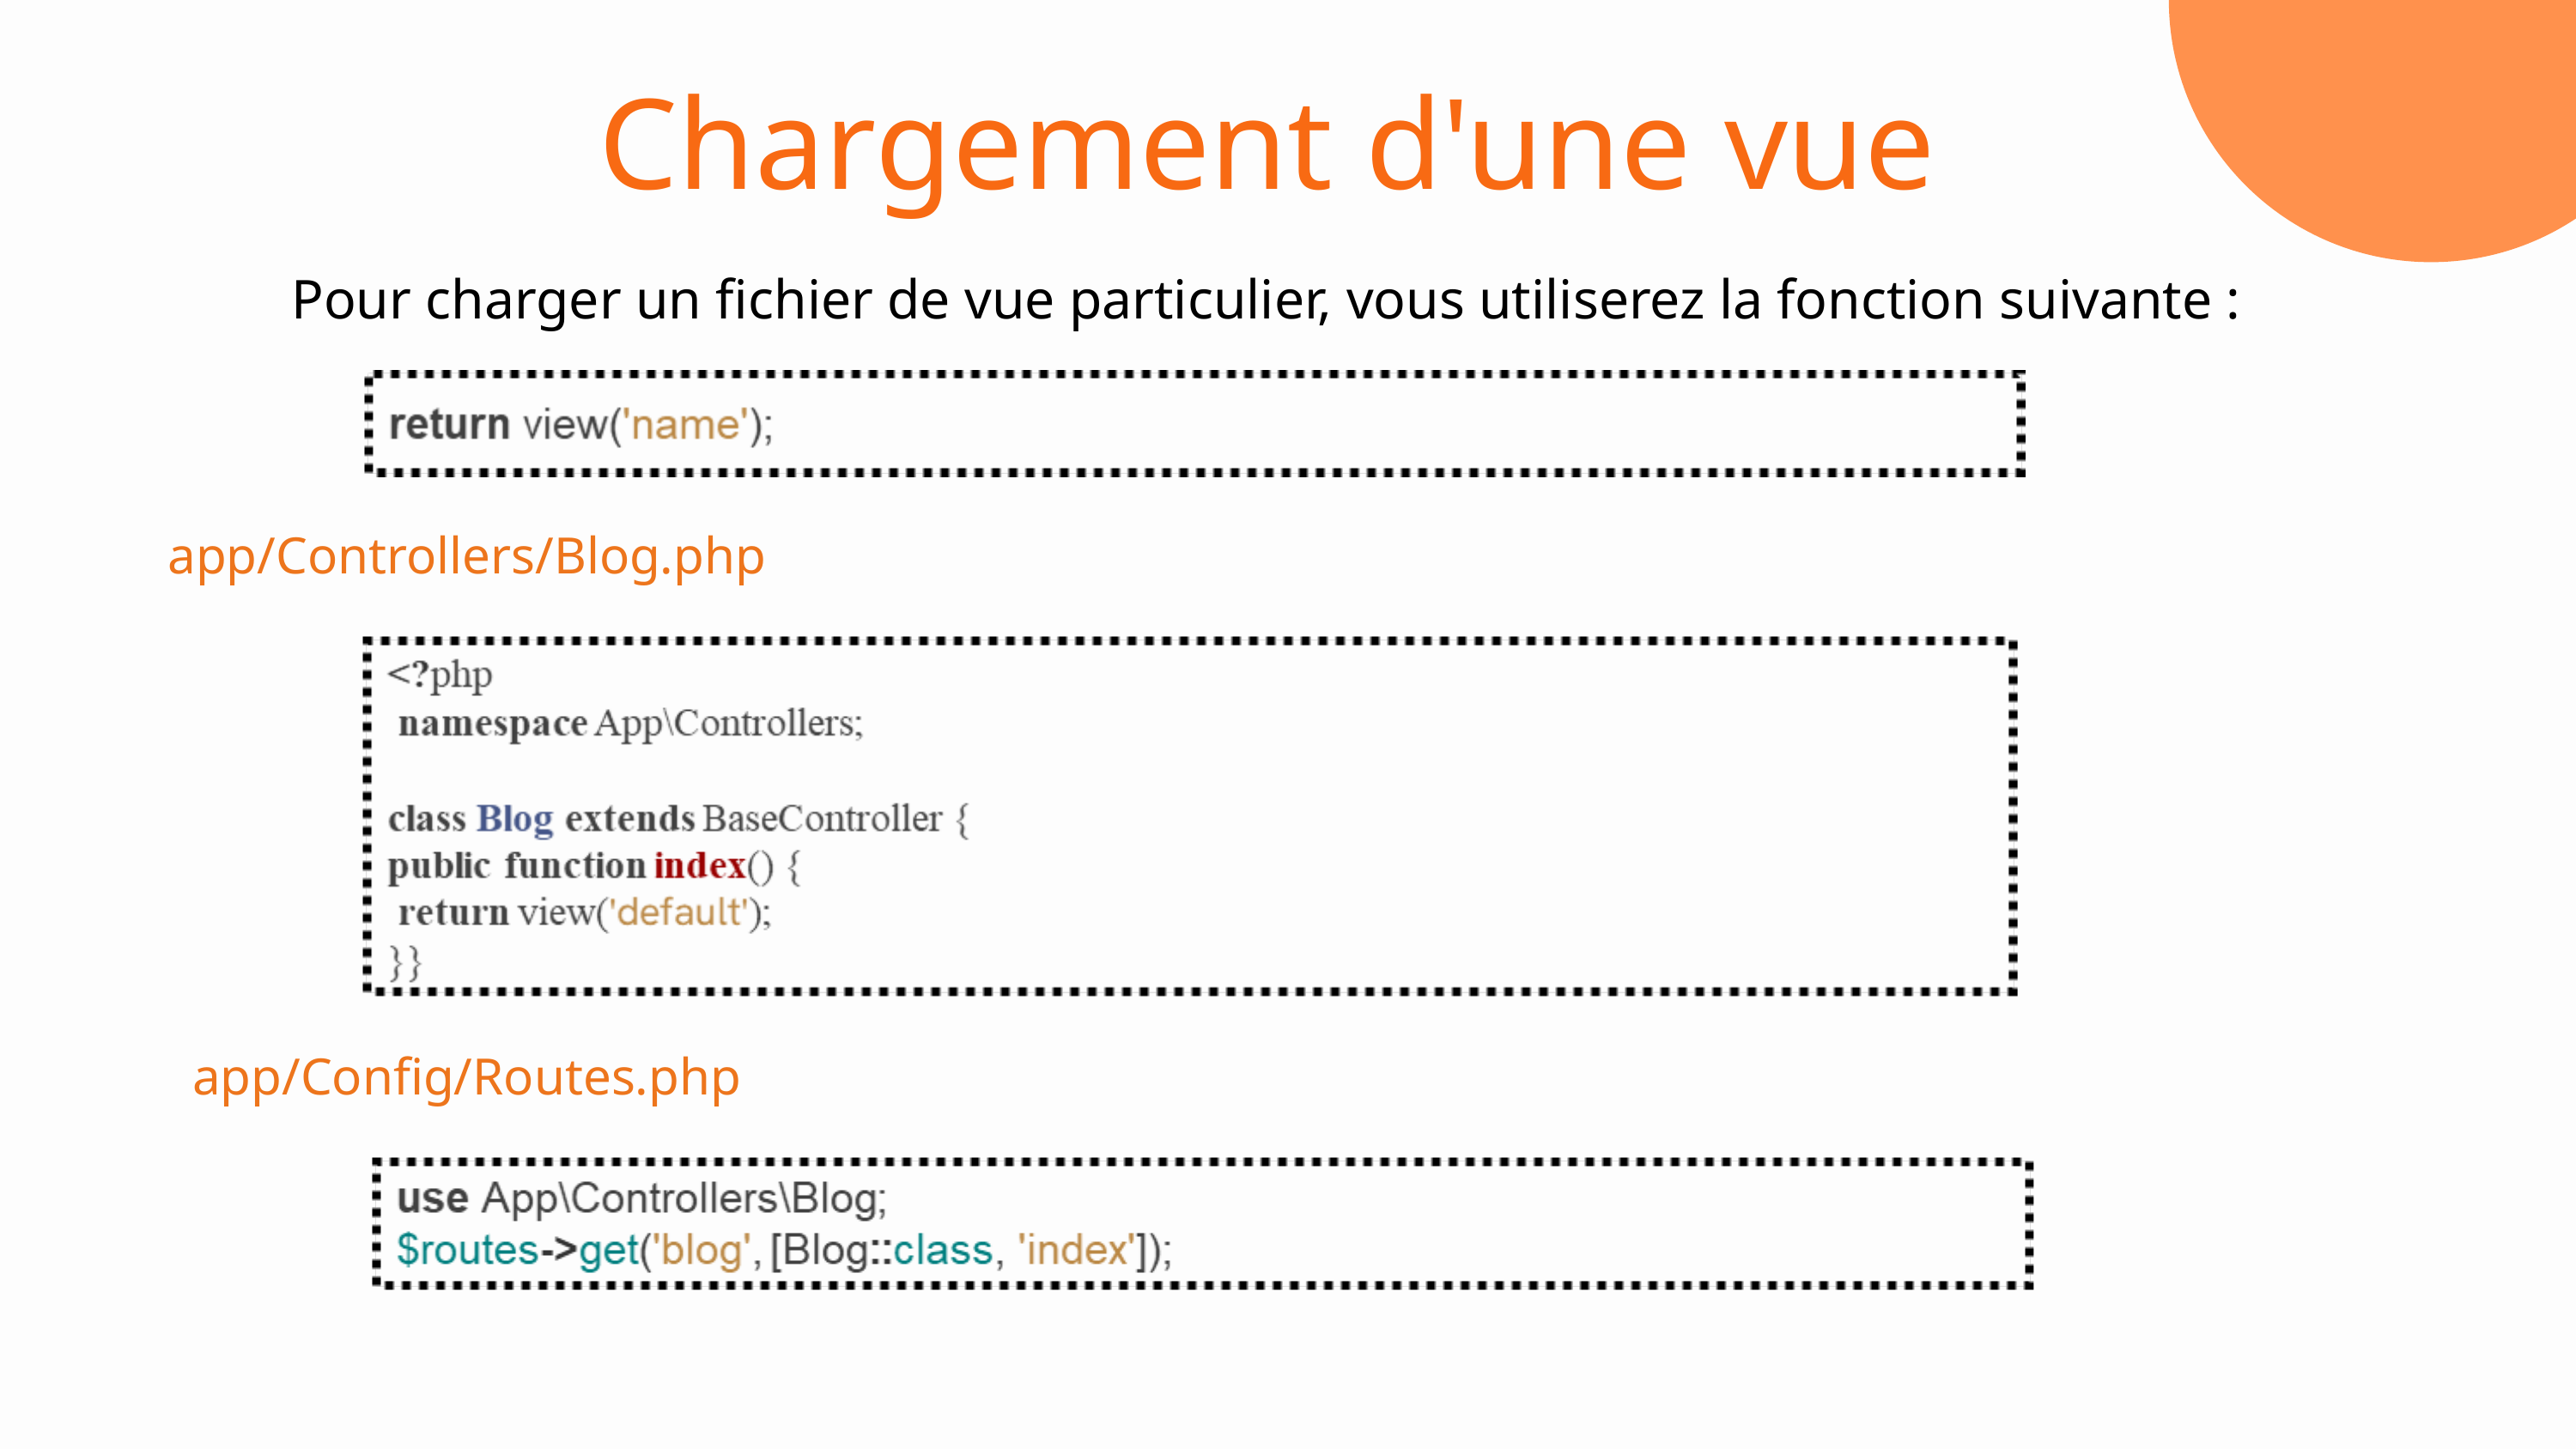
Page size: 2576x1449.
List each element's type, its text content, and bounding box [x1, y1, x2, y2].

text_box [2168, 0, 2576, 263]
text_box app/Controllers/Blog.php [150, 514, 784, 584]
text_box [361, 370, 2026, 477]
text_box Chargement d'une vue [544, 39, 1991, 215]
text_box app/Config/Routes.php [179, 1035, 756, 1105]
text_box [369, 1156, 2034, 1299]
text_box Pour charger un fichier de vue particulier, vous utiliserez la fonction suivante : [103, 255, 2432, 330]
text_box [361, 635, 2018, 1009]
